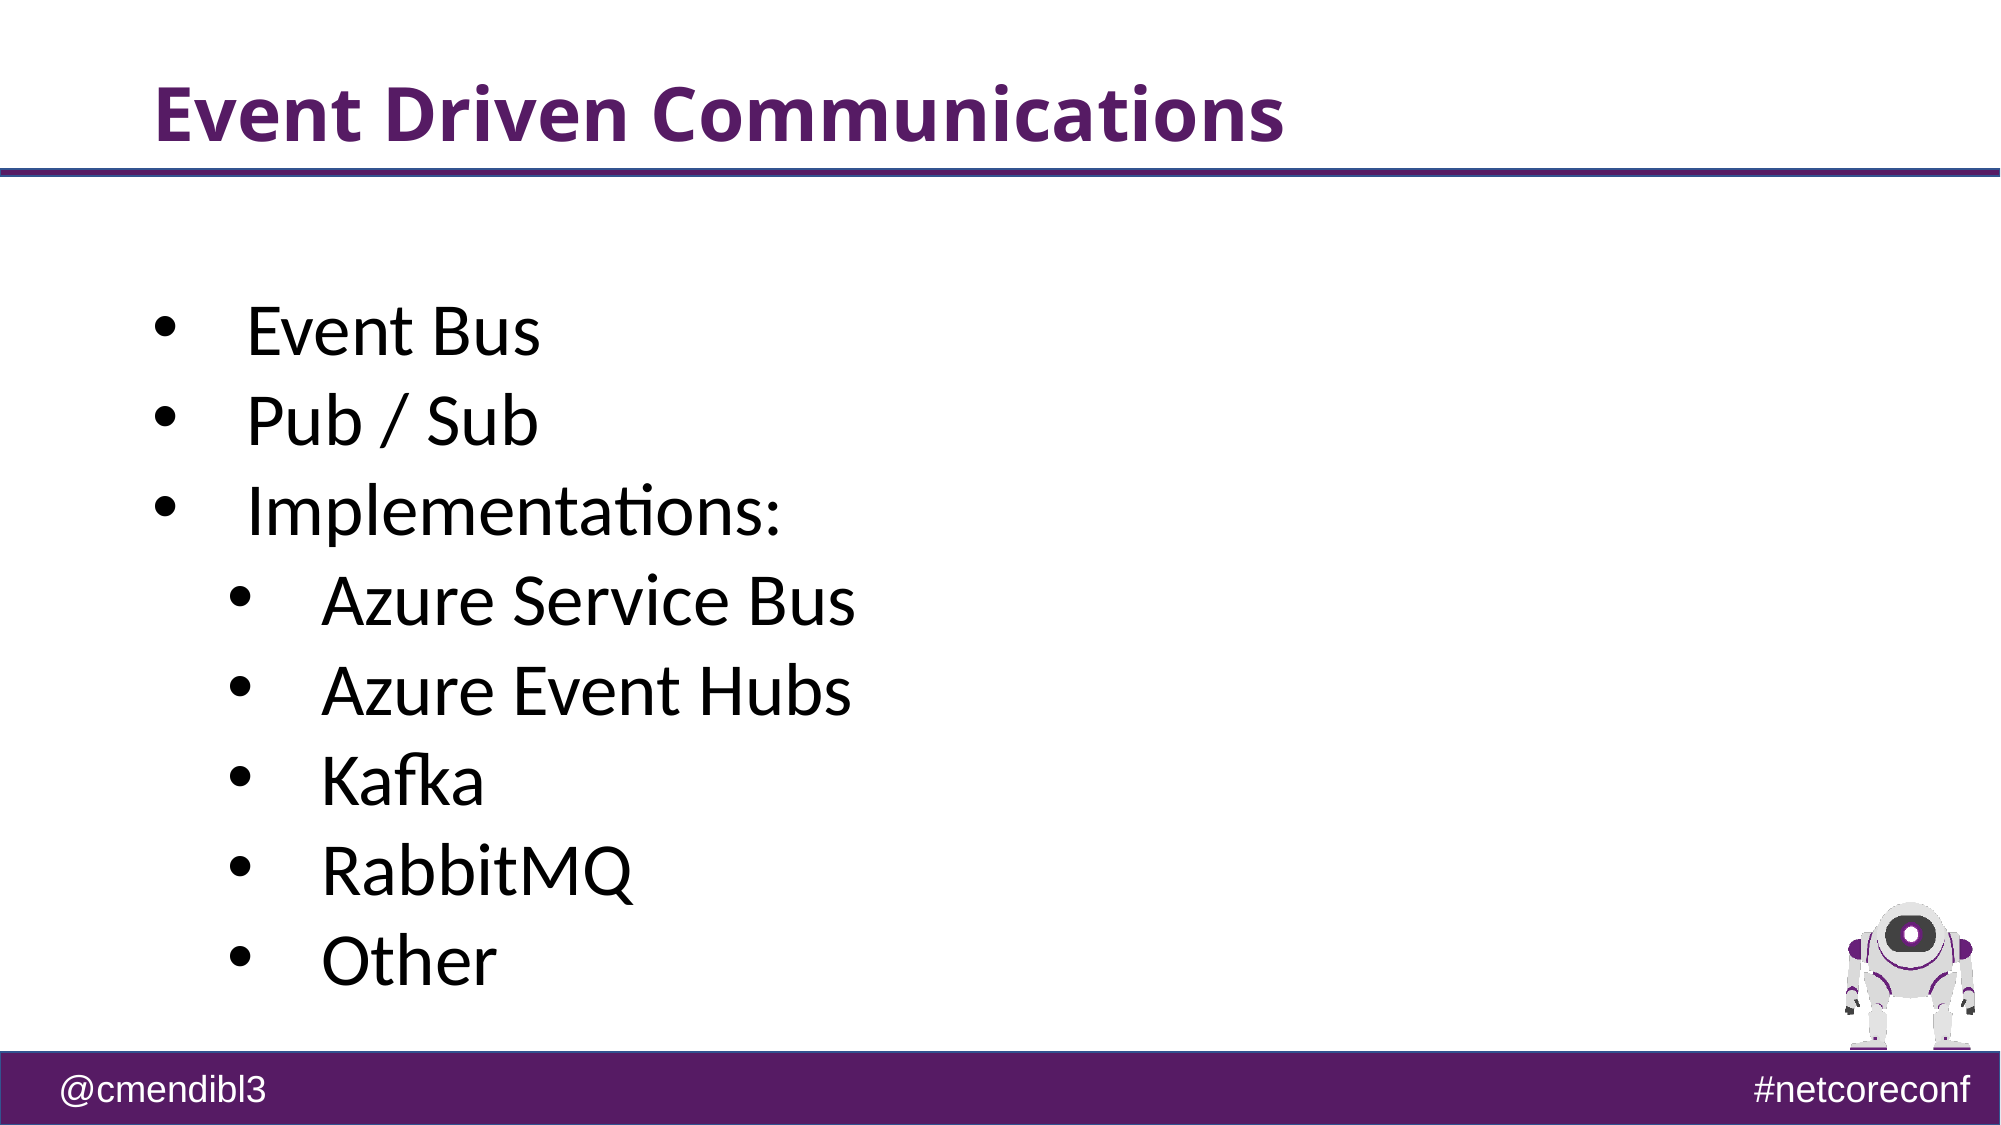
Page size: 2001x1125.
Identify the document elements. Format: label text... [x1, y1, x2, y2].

picture [1845, 1008, 1975, 1050]
title Event Driven Communications [137, 20, 1863, 213]
text_box Event Bus Pub / Sub Implementations: Azure Service Bus Azure Event Hubs Kafka RabbitMQ Other [137, 272, 1982, 1008]
